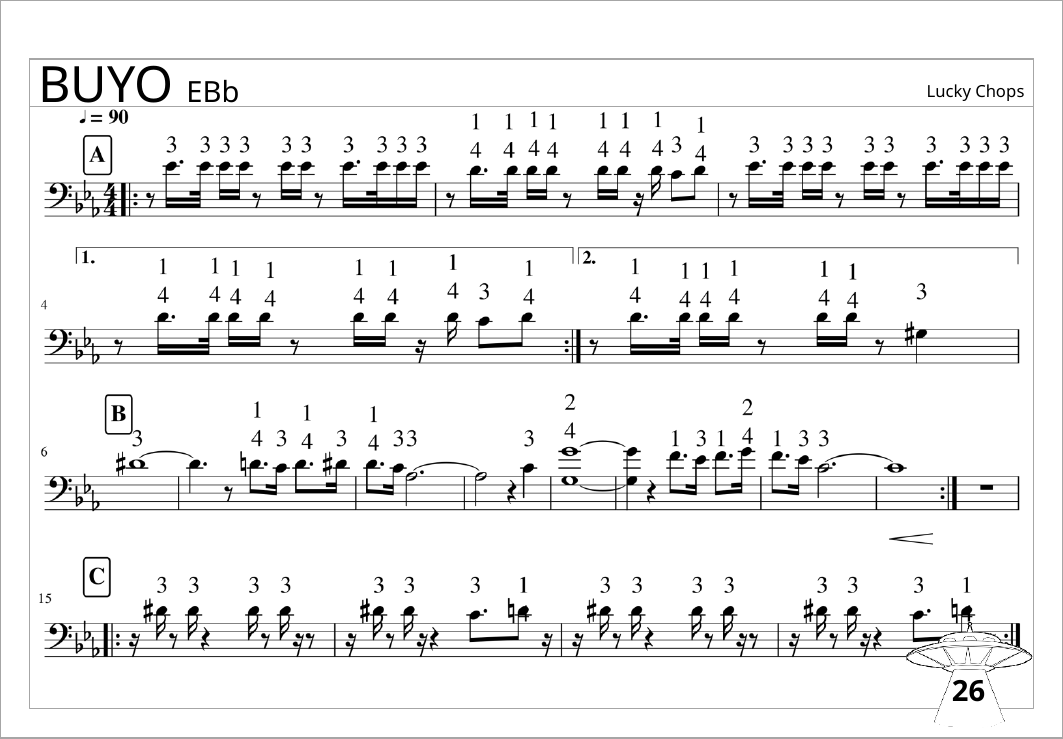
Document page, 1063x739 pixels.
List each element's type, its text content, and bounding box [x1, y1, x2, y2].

picture [9, 108, 1054, 739]
text_box [756, 57, 1035, 107]
text_box BUYO EBb [23, 45, 756, 107]
text_box Lucky Chops [756, 53, 1040, 107]
text_box [0, 0, 1063, 739]
